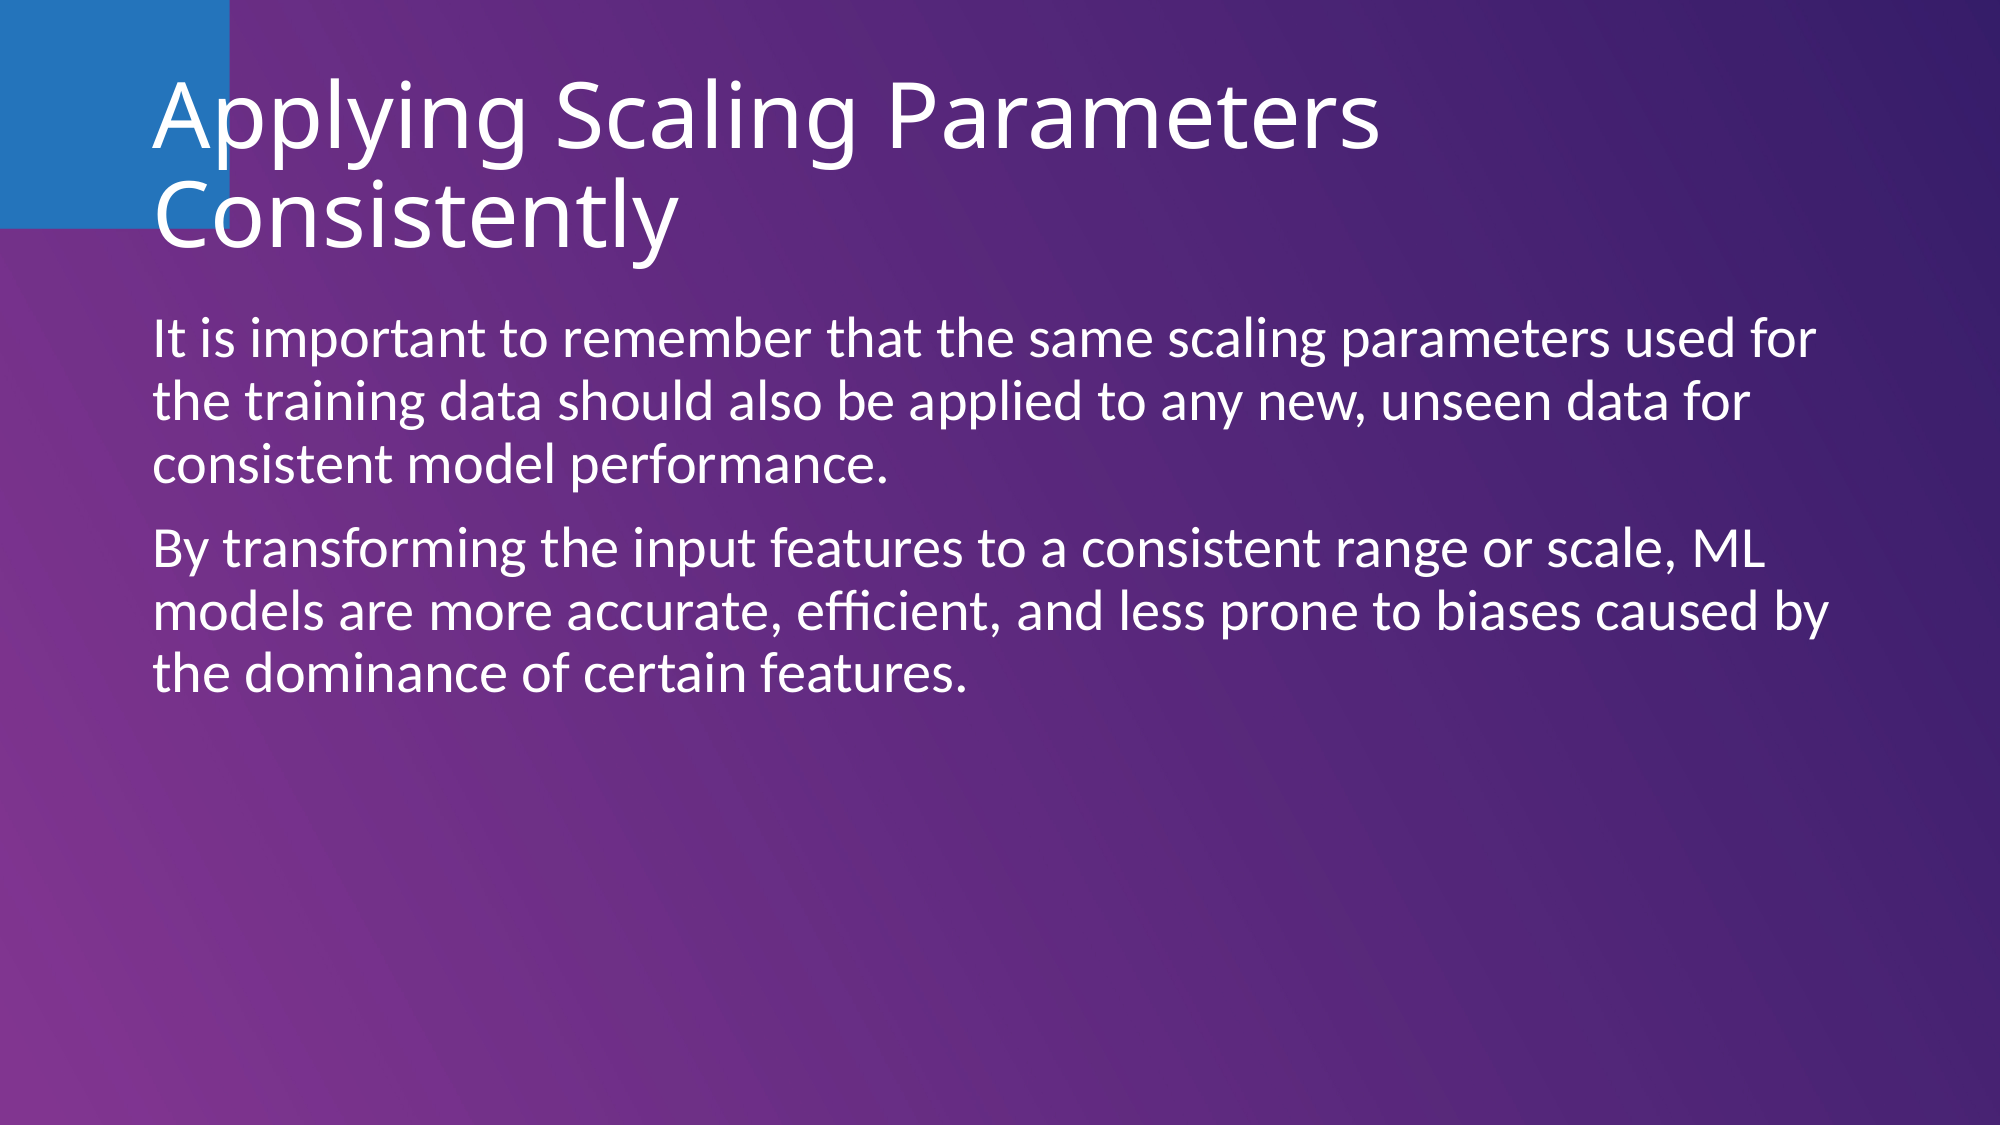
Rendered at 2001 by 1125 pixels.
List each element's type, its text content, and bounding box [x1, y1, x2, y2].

title Applying Scaling Parameters Consistently [137, 59, 1863, 278]
list It is important to remember that the same scaling parameters used for the training data should also be applied to any new, unseen data for consistent model performance. By transforming the input features to a consistent range or scale, ML models are more accurate, efficient, and less prone to biases caused by the dominance of certain features. [137, 299, 1863, 1014]
picture [0, 0, 2000, 1125]
